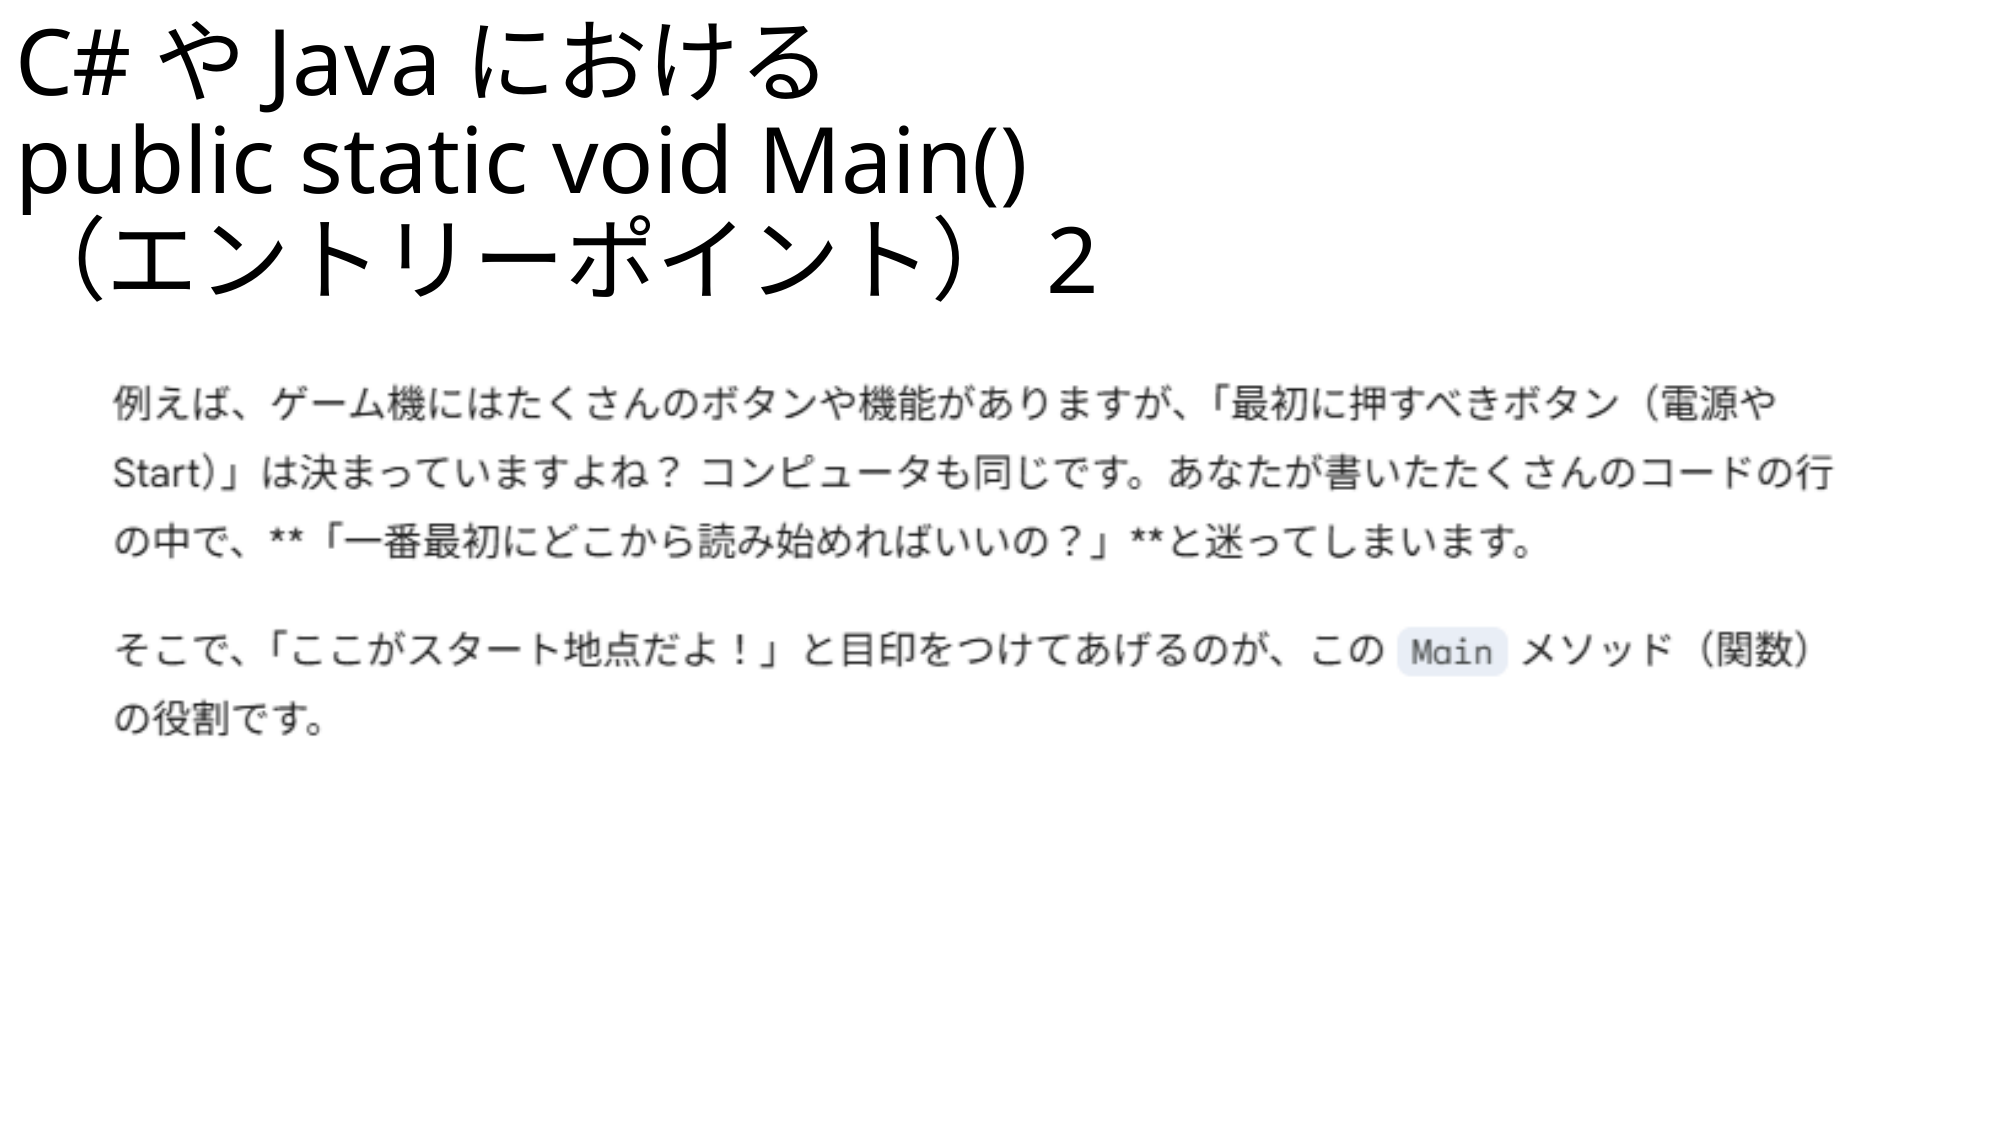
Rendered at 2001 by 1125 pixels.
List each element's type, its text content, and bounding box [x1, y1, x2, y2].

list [83, 356, 1851, 773]
title C#やJavaにおける public static void Main() （エントリーポイント）2 [0, 0, 1725, 329]
